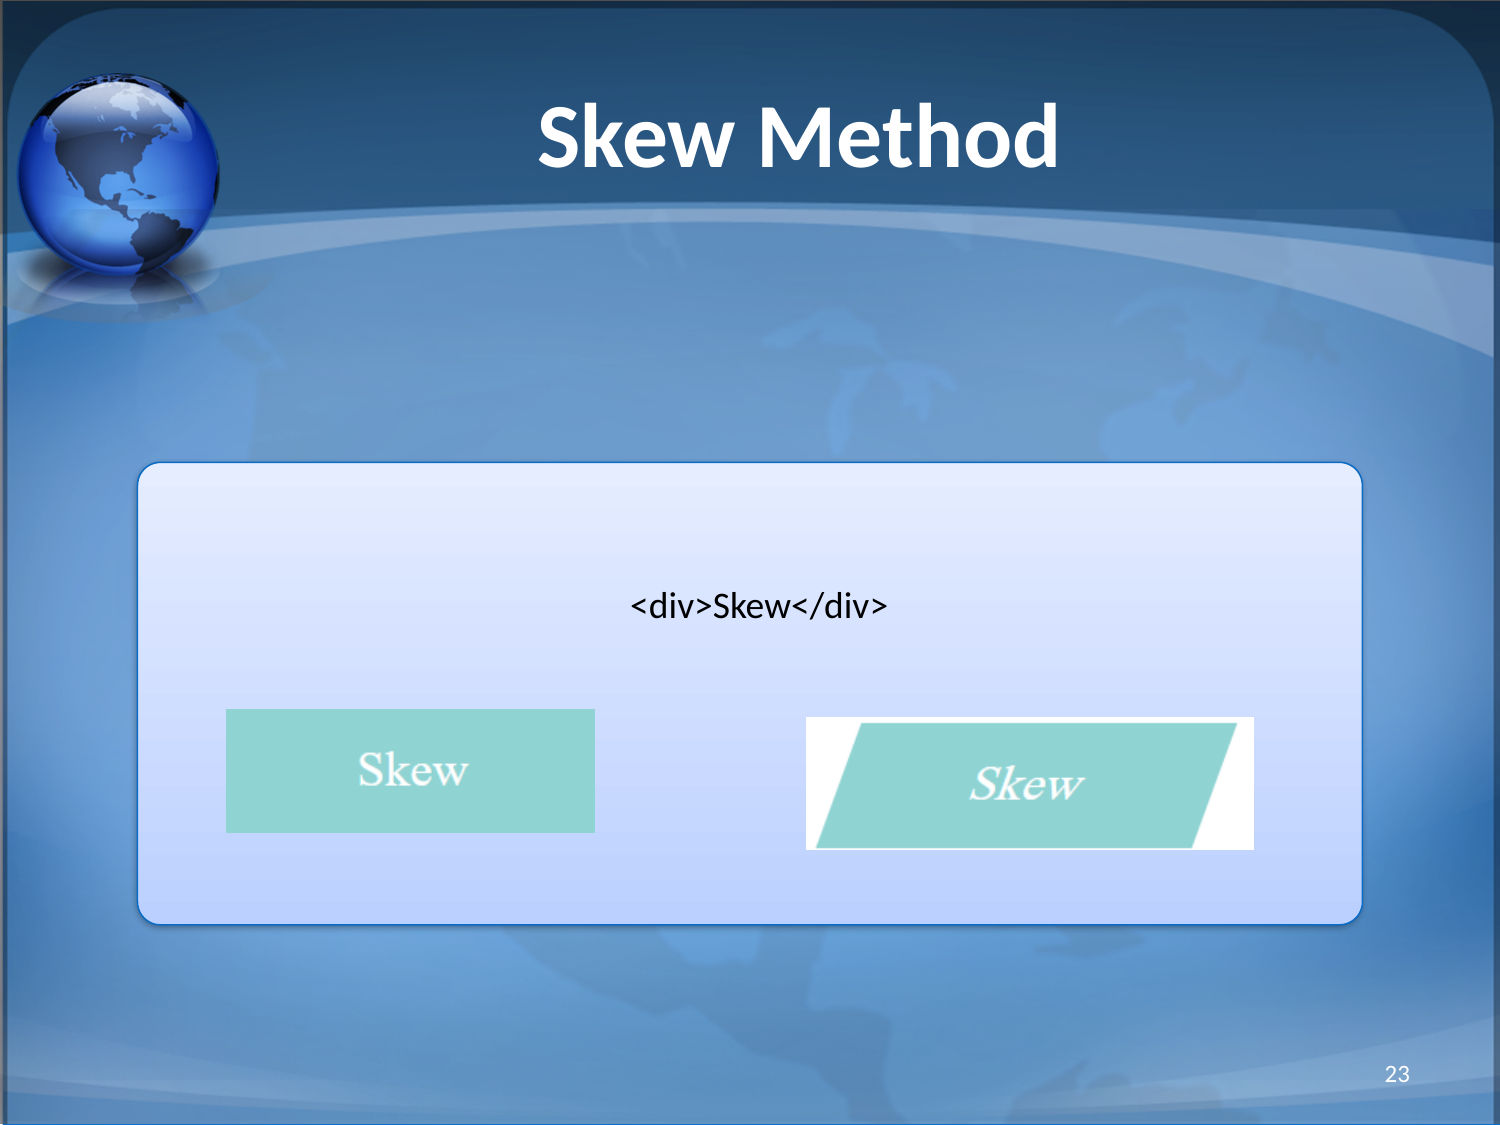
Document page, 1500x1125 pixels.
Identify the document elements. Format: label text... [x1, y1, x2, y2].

text_box [809, 560, 841, 666]
slide_number 23 [1074, 1042, 1425, 1103]
text_box <div>Skew</div> [136, 461, 1364, 926]
picture [0, 0, 1500, 1125]
title Skew Method [174, 37, 1425, 225]
